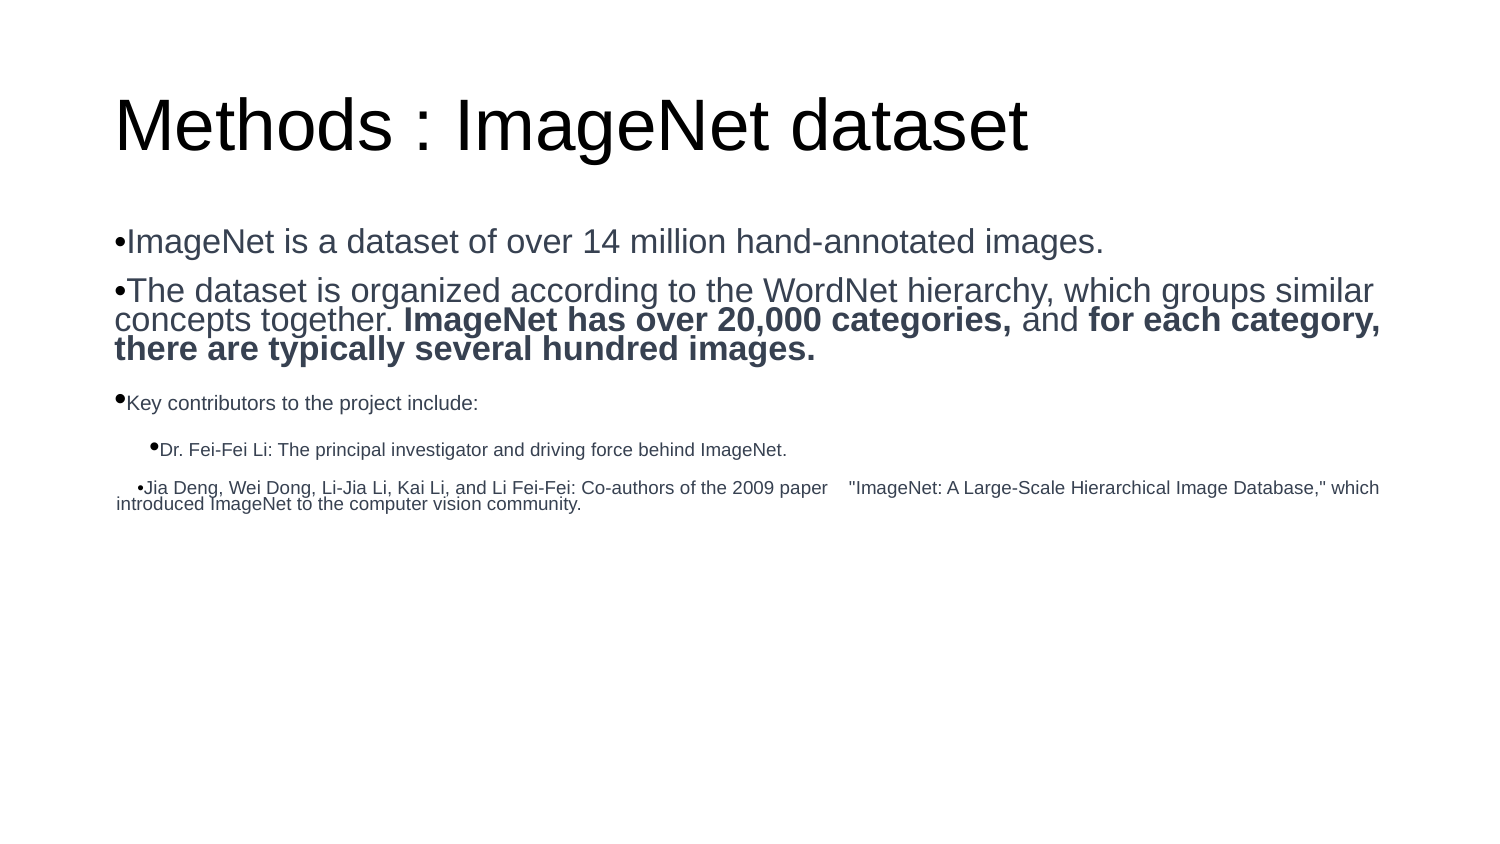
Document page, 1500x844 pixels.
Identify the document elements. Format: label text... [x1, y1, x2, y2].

list •ImageNet is a dataset of over 14 million hand-annotated images. •The dataset is organized according to the WordNet hierarchy, which groups similar concepts together. ImageNet has over 20,000 categories, and for each category, there are typically several hundred images. •Key contributors to the project include: •Dr. Fei-Fei Li: The principal investigator and driving force behind ImageNet. •Jia Deng, Wei Dong, Li-Jia Li, Kai Li, and Li Fei-Fei: Co-authors of the 2009 paper "ImageNet: A Large-Scale Hierarchical Image Database," which introduced ImageNet to the computer vision community. [103, 224, 1397, 760]
title Methods : ImageNet dataset [103, 44, 1397, 208]
